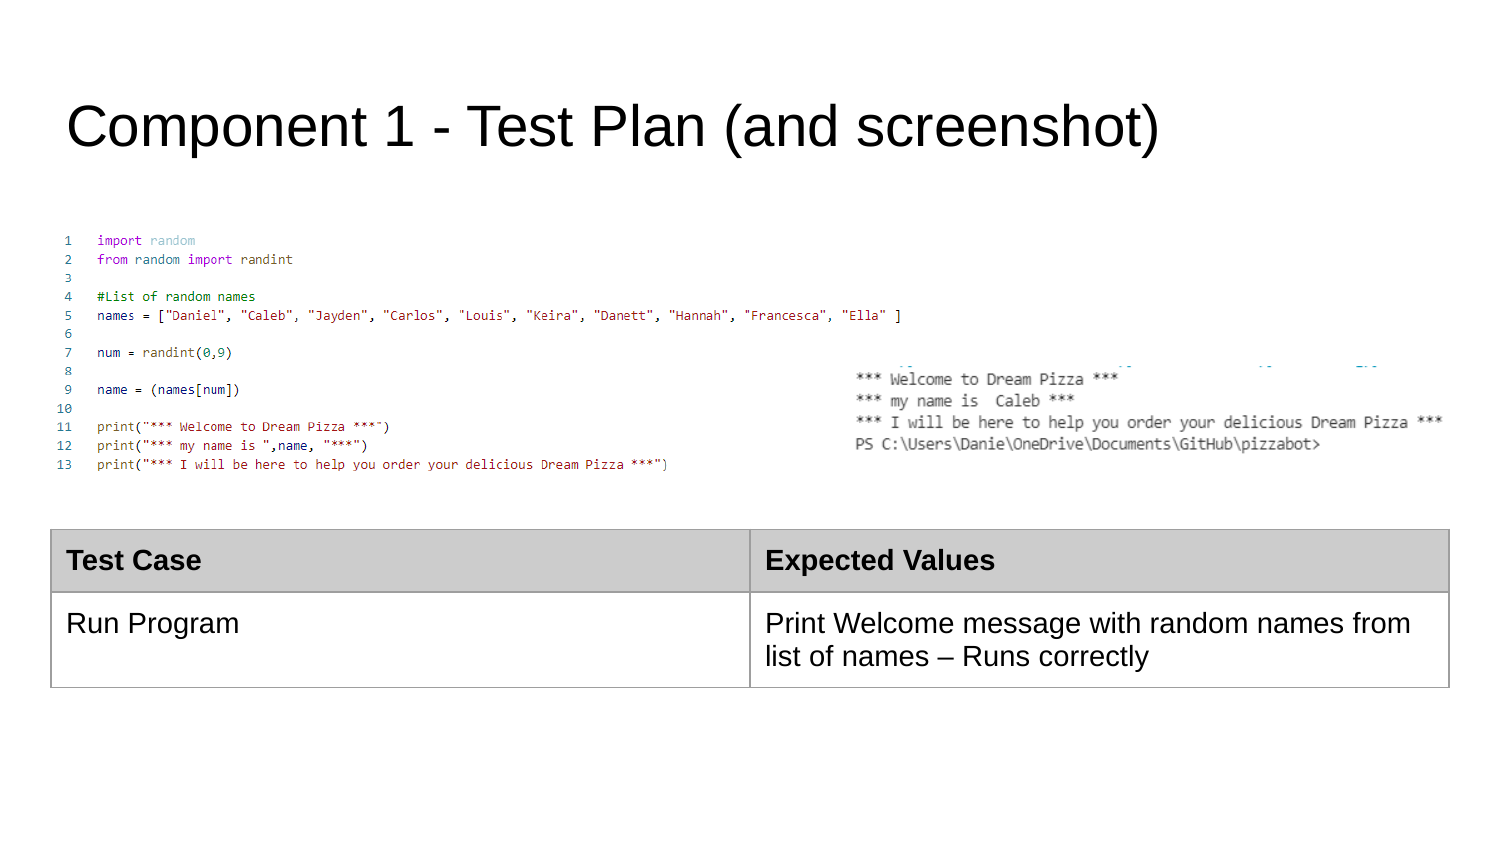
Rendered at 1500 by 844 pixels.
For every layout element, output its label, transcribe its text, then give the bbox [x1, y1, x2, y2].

table_header Test Case [52, 530, 749, 591]
title Component 1 - Test Plan (and screenshot) [51, 72, 1449, 167]
table_header Expected Values [751, 530, 1448, 591]
table_cell Print Welcome message with random names from list of names – Runs correctly [751, 593, 1448, 687]
picture [50, 229, 1469, 471]
table_cell Run Program [52, 593, 749, 687]
